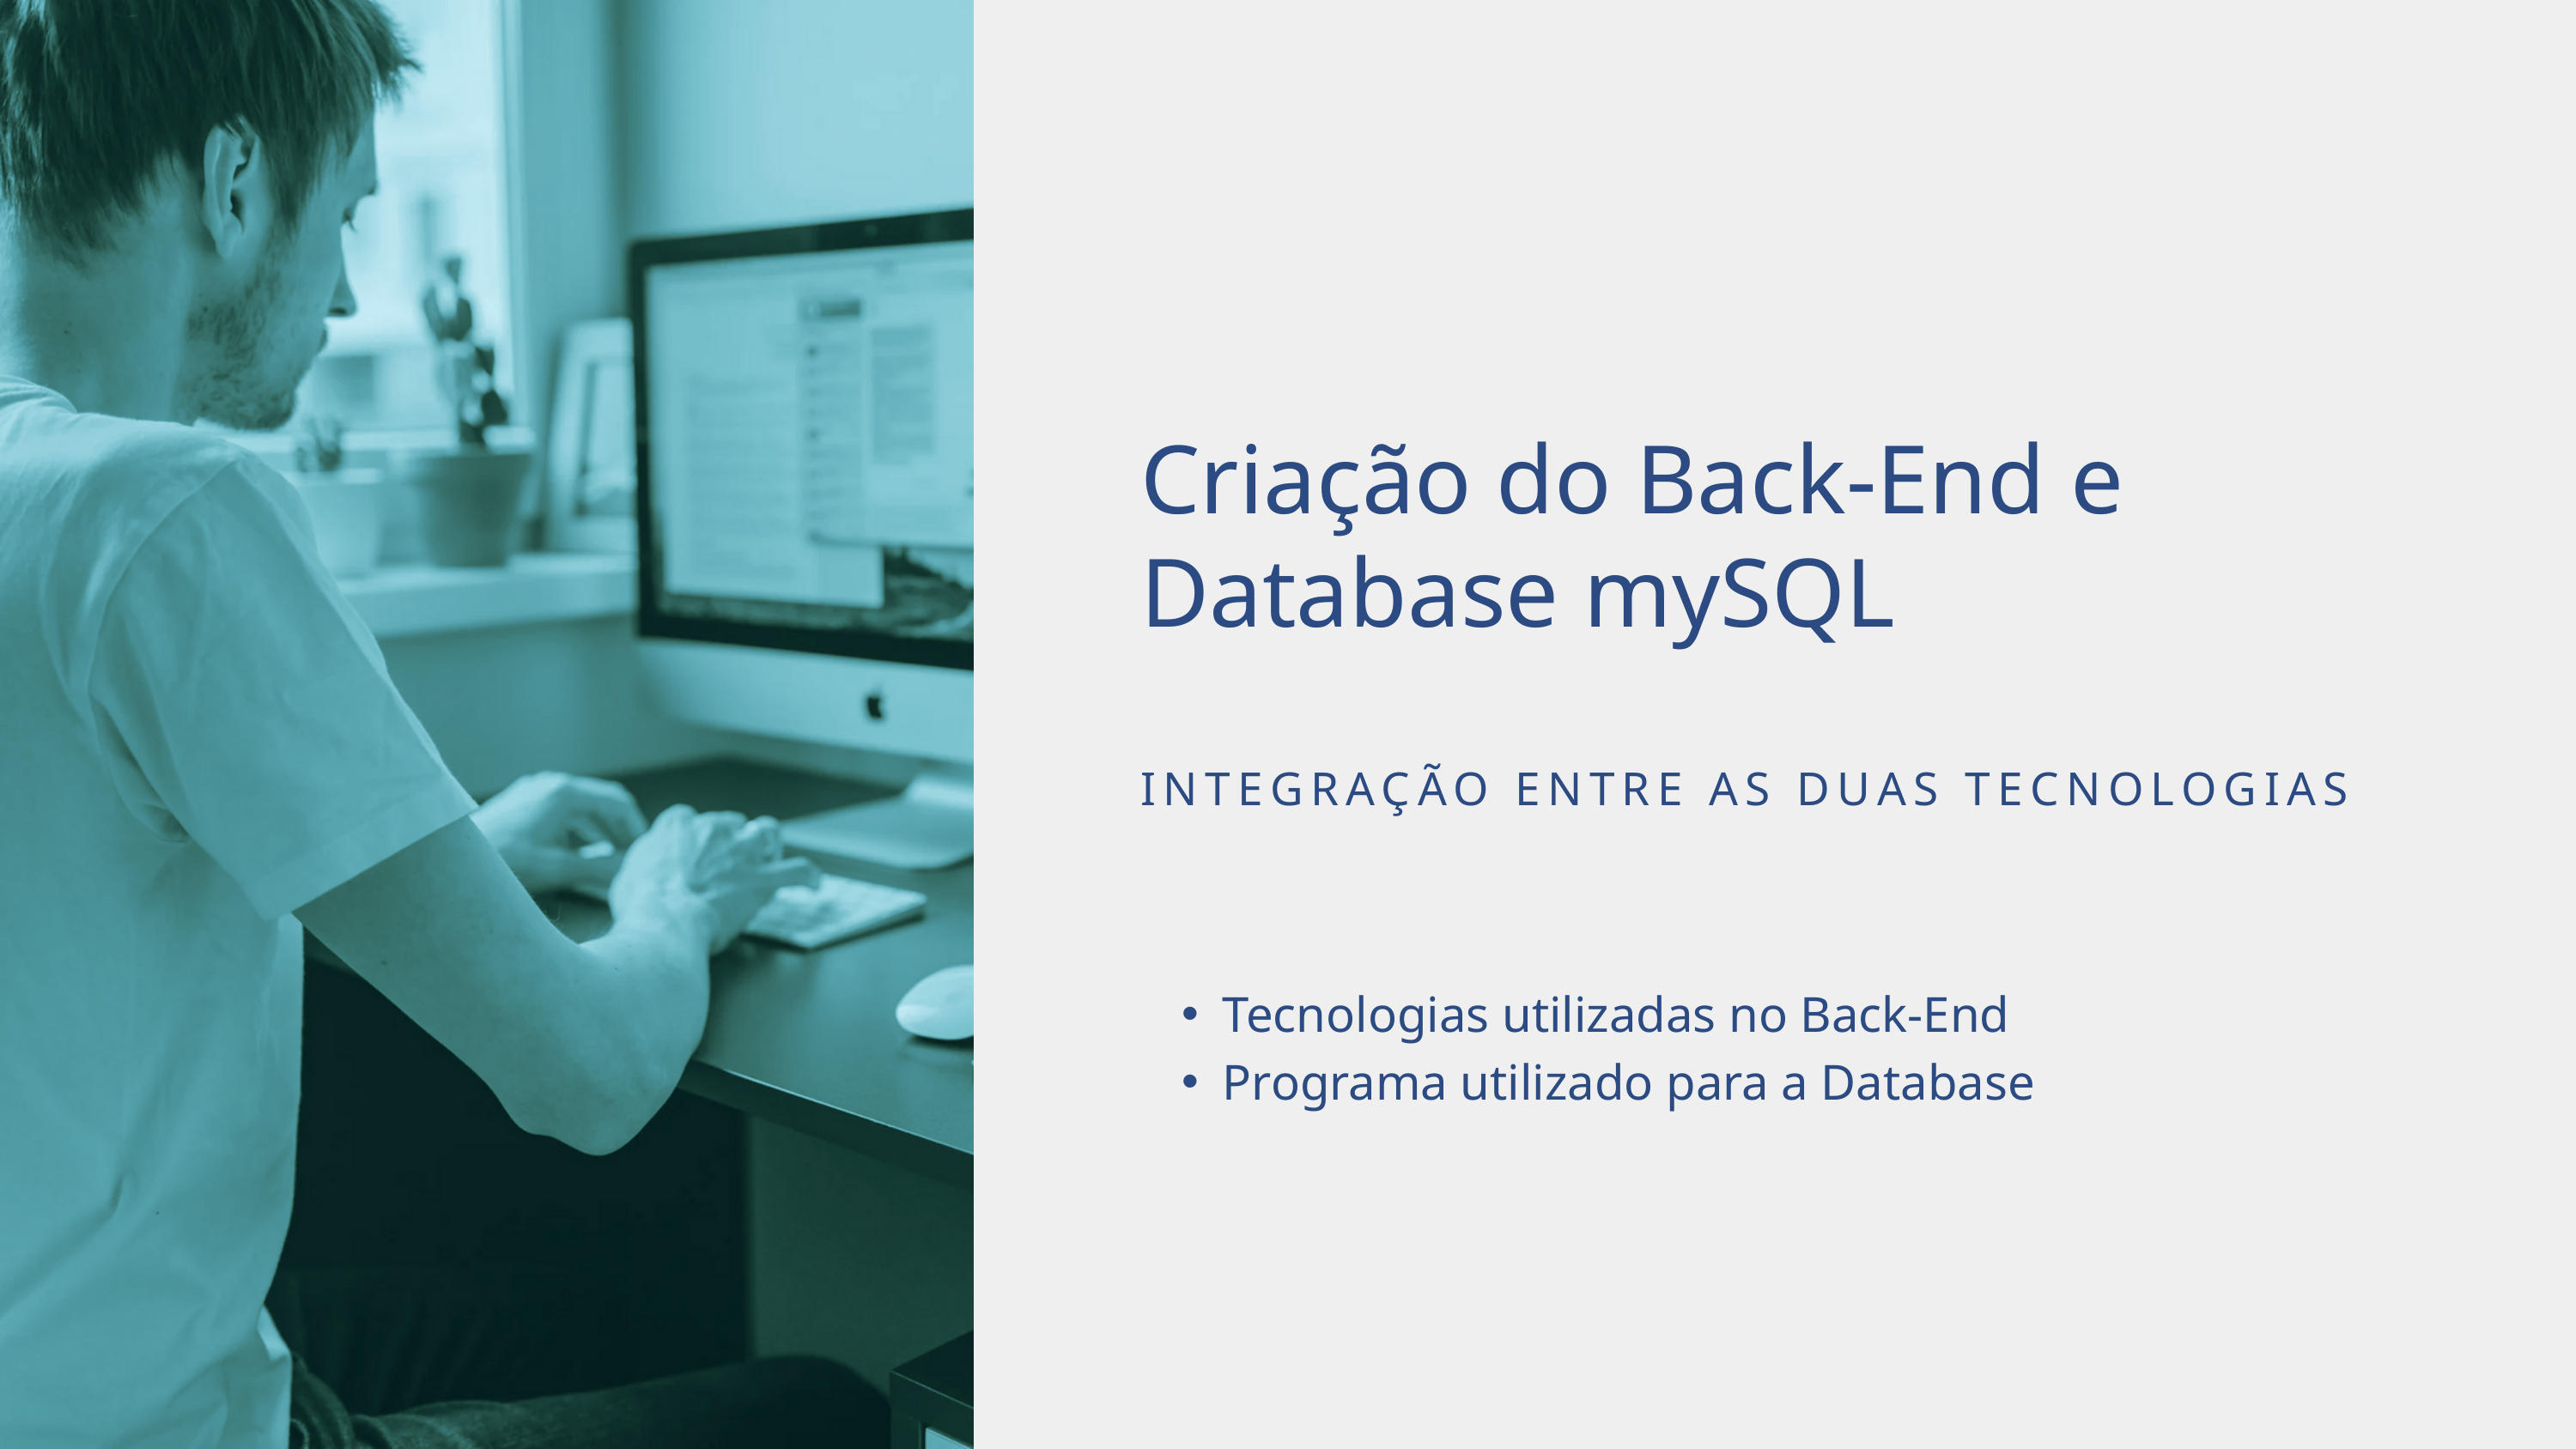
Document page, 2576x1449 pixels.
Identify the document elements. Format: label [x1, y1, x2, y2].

text_box [1140, 396, 2432, 1106]
text_box [0, 0, 974, 1449]
